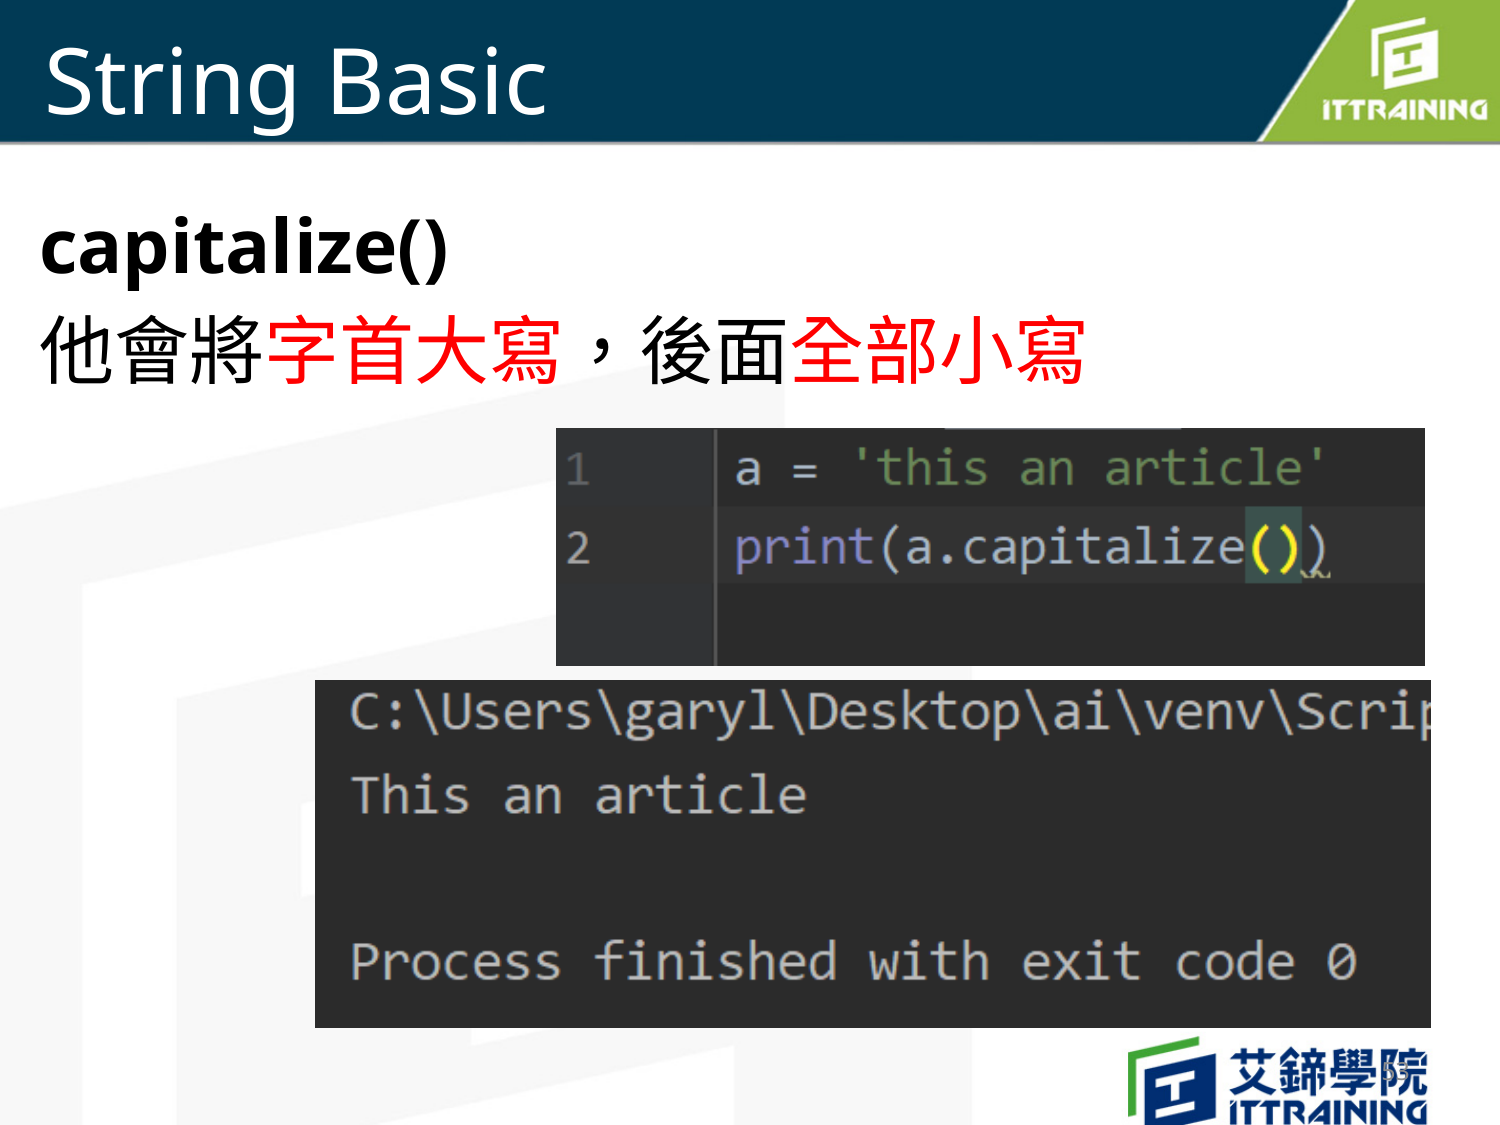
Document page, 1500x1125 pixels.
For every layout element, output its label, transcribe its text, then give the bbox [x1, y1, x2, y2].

picture [0, 0, 1500, 1125]
list capitalize() 他會將字首大寫，後面全部小寫 [24, 191, 1483, 934]
title String Basic [29, 0, 1380, 172]
slide_number 53 [1074, 1042, 1425, 1103]
